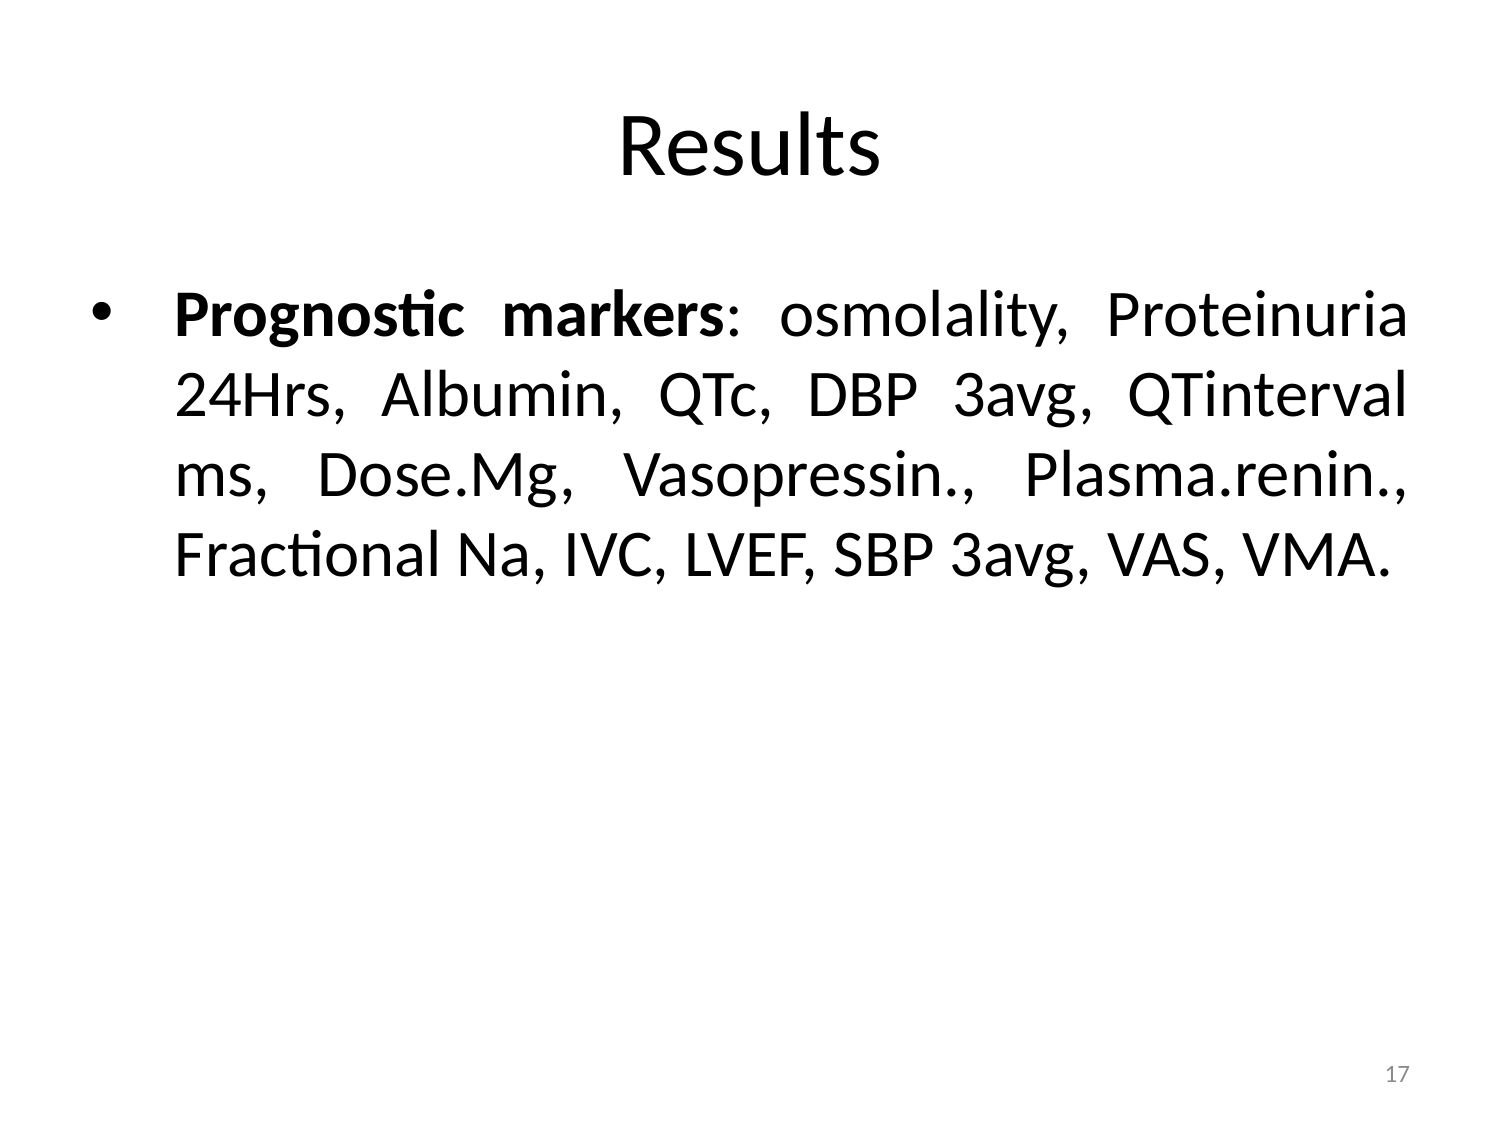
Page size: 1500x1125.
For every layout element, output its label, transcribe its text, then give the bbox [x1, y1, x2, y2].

title Results [75, 45, 1425, 233]
slide_number 17 [1074, 1042, 1425, 1103]
list Prognostic markers: osmolality, Proteinuria 24Hrs, Albumin, QTc, DBP 3avg, QTinterval ms, Dose.Mg, Vasopressin., Plasma.renin., Fractional Na, IVC, LVEF, SBP 3avg, VAS, VMA. [75, 262, 1425, 1005]
